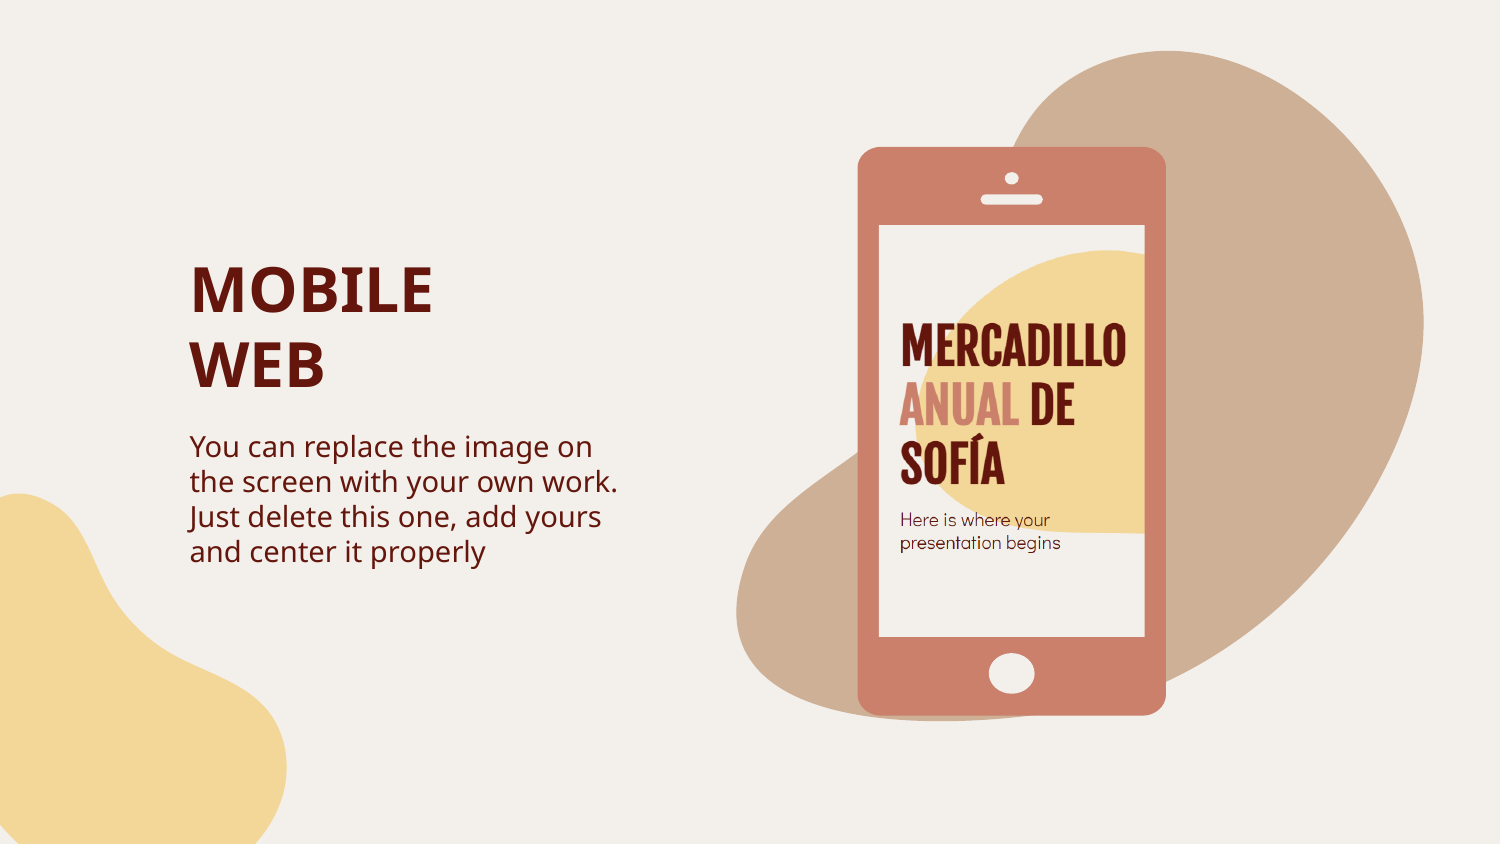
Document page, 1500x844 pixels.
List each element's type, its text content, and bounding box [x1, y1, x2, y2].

subtitle You can replace the image on the screen with your own work. Just delete this one, add yours and center it properly [174, 413, 651, 628]
title MOBILE WEB [174, 234, 651, 413]
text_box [857, 146, 1167, 716]
picture [878, 225, 1145, 637]
